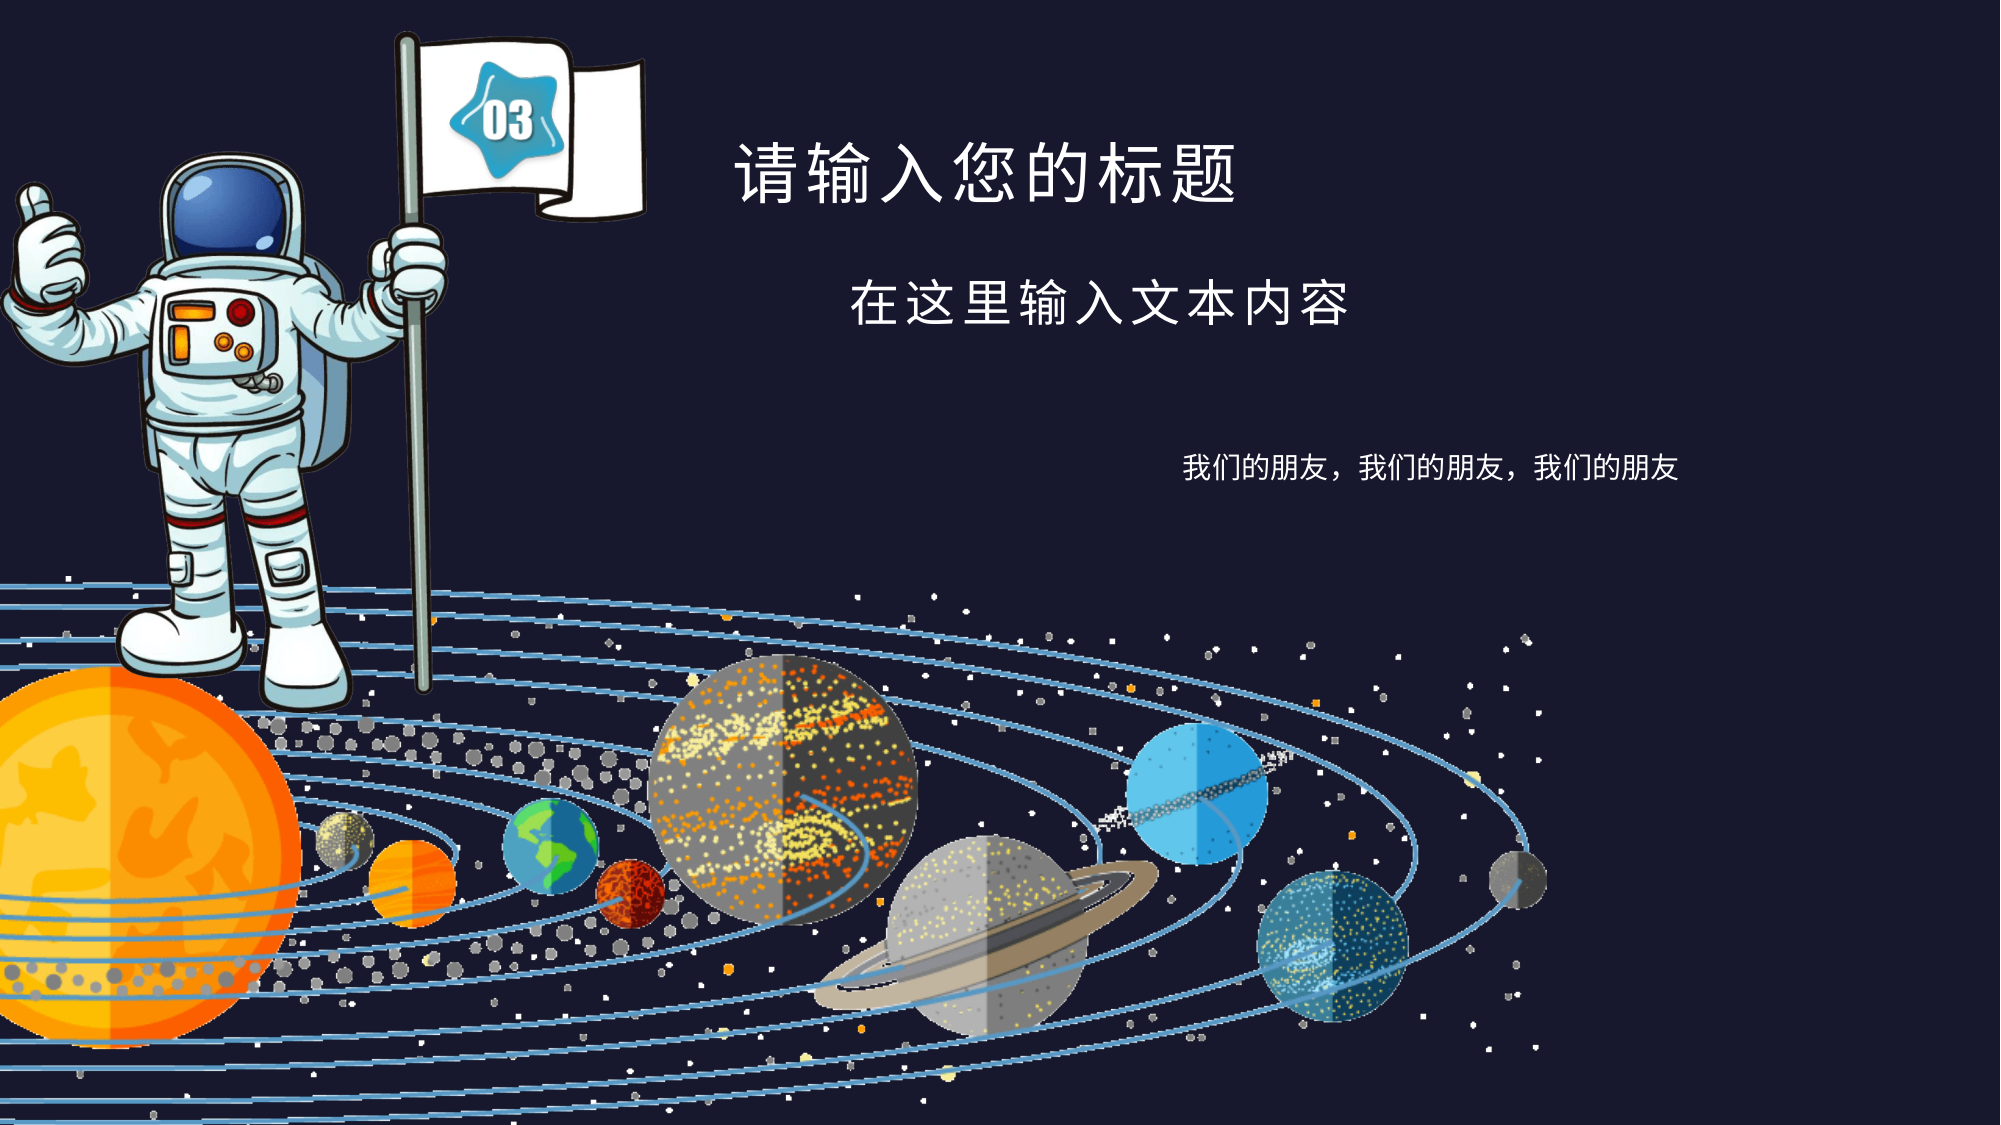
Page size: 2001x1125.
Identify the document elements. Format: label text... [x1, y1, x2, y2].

text_box 请输入您的标题 在这里输入文本内容 [717, 124, 1462, 339]
picture [0, 31, 1547, 1125]
text_box 我们的朋友，我们的朋友，我们的朋友 [1078, 441, 1695, 492]
